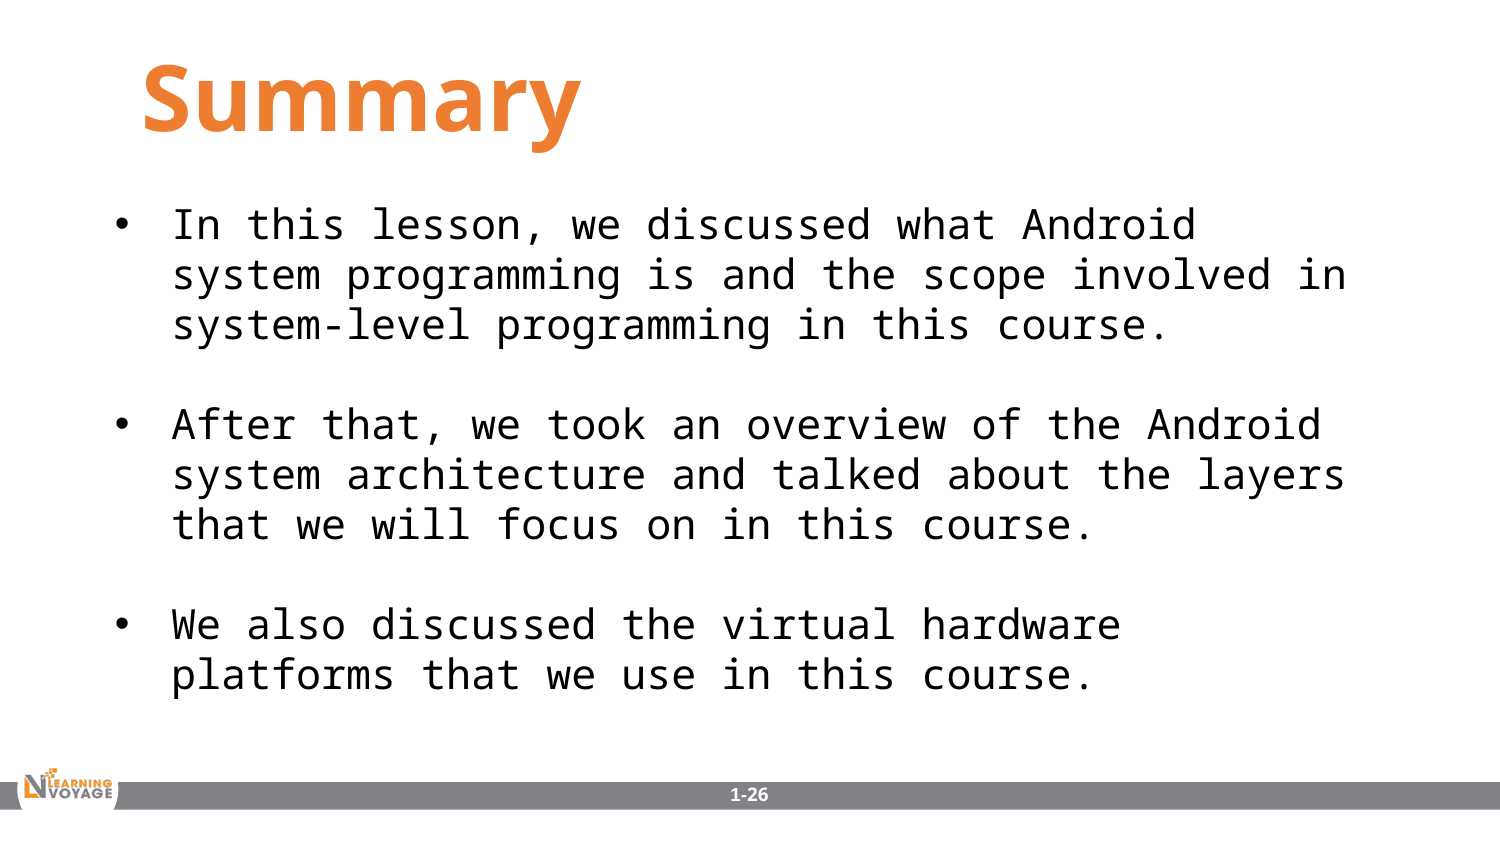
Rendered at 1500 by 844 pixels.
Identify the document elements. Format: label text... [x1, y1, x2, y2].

text_box Summary [126, 37, 1231, 153]
text_box In this lesson, we discussed what Android system programming is and the scope involved in system-level programming in this course. After that, we took an overview of the Android system architecture and talked about the layers that we will focus on in this course. We also discussed the virtual hardware platforms that we use in this course. [114, 196, 1361, 699]
picture [0, 706, 144, 844]
slide_number 1-26 [692, 770, 784, 821]
